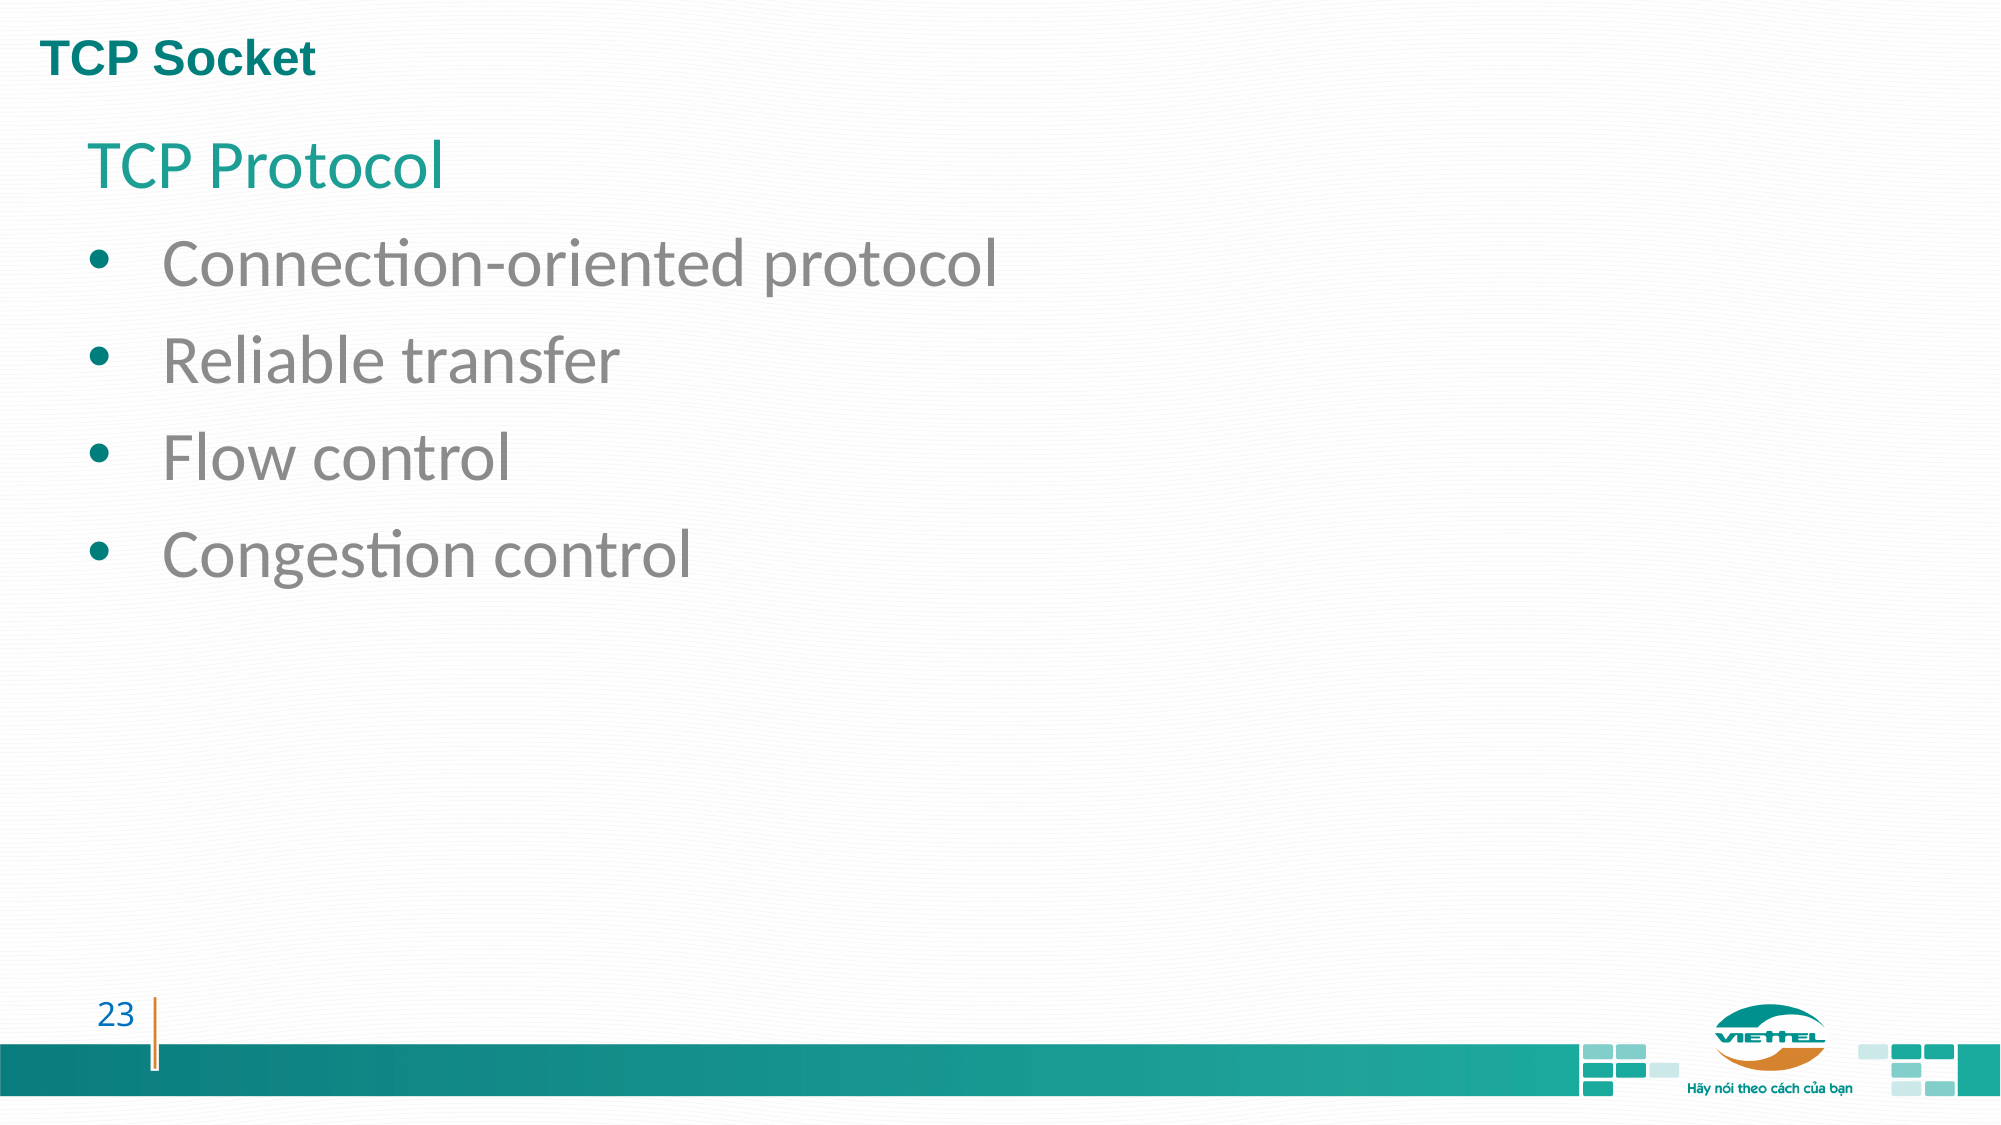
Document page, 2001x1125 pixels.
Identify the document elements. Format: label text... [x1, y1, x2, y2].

slide_number 23 [50, 985, 150, 1046]
subtitle TCP Protocol Connection-oriented protocol Reliable transfer Flow control Congestion control [72, 111, 1928, 974]
title TCP Socket [24, 0, 377, 112]
picture [0, 0, 2001, 1125]
